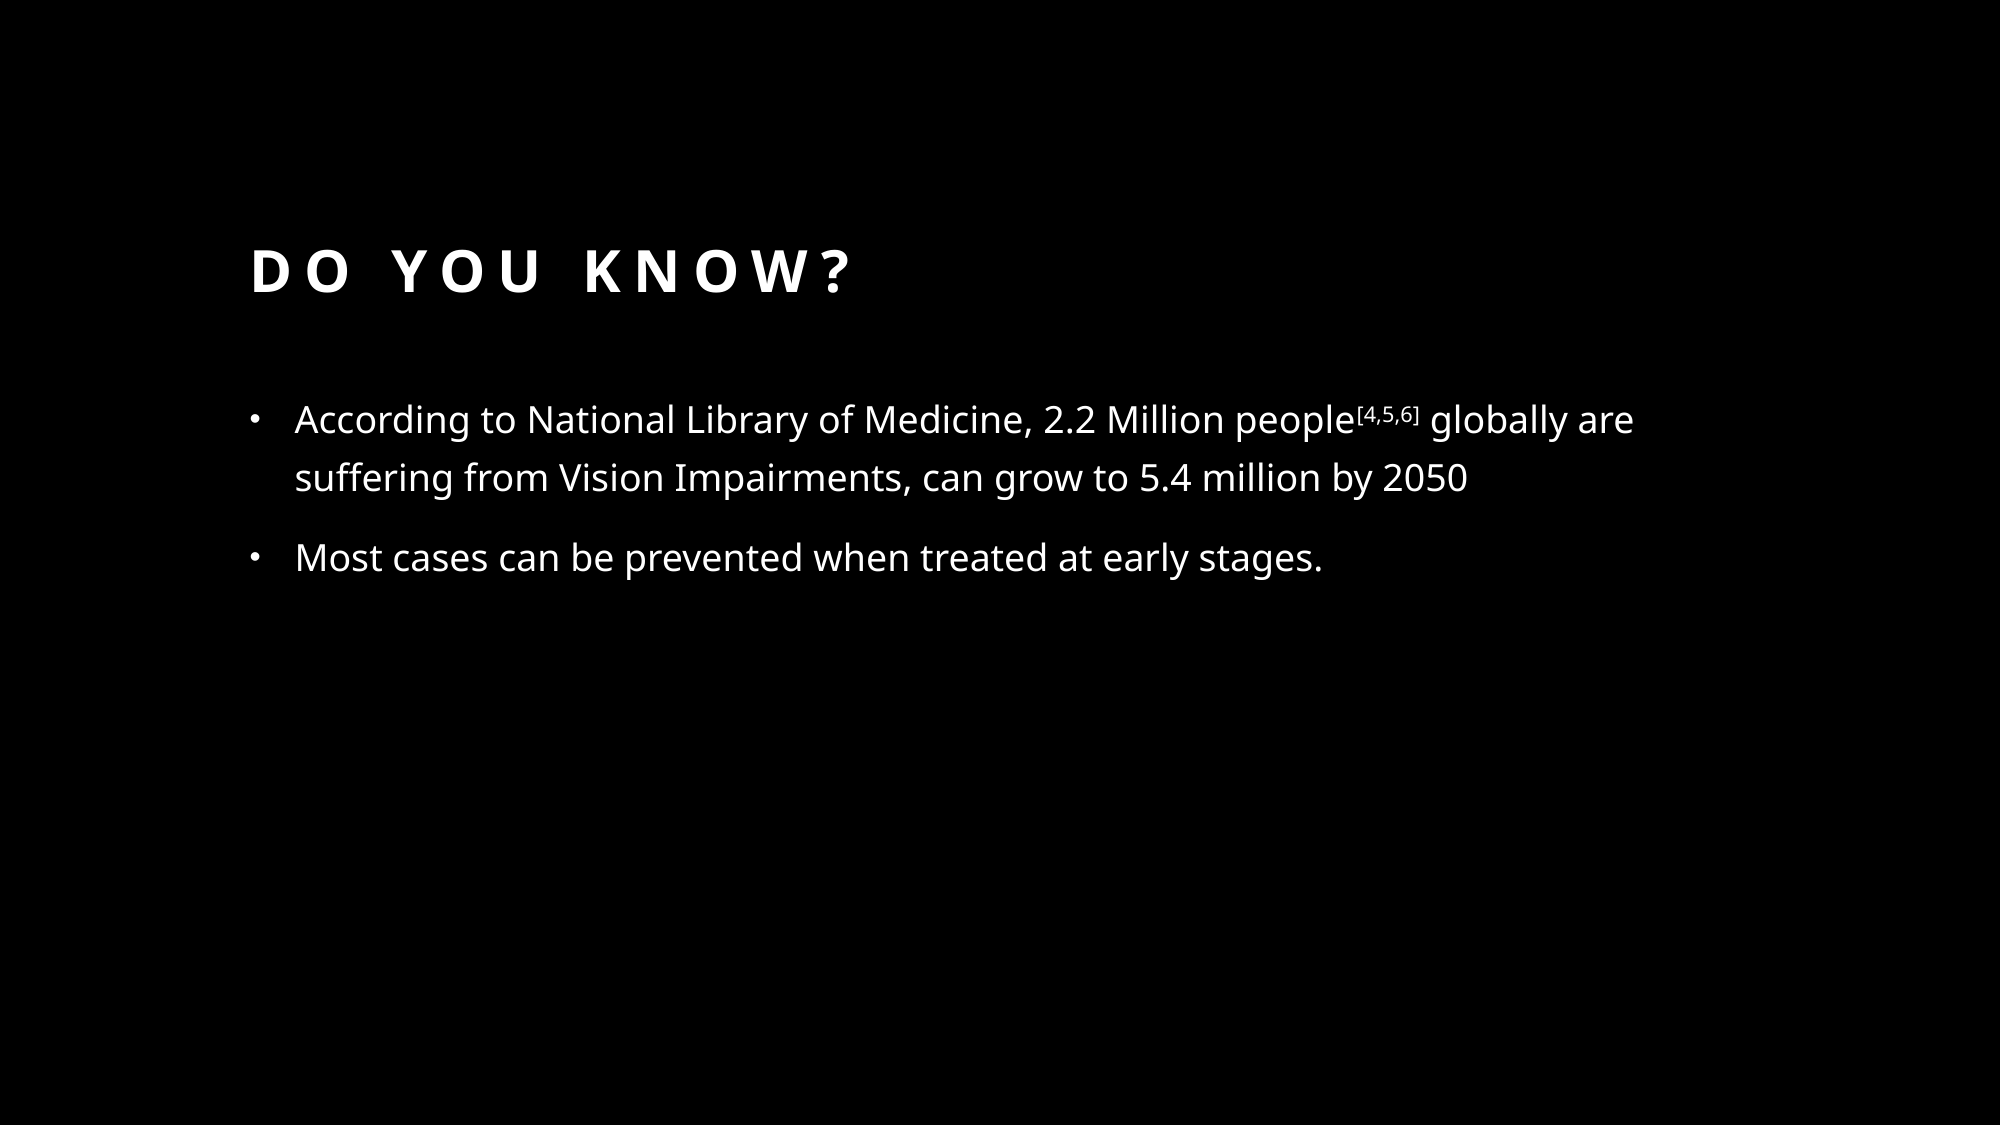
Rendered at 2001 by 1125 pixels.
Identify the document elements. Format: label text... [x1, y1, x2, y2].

list According to National Library of Medicine, 2.2 Million people[4,5,6] globally are suffering from Vision Impairments, can grow to 5.4 million by 2050 Most cases can be prevented when treated at early stages. [234, 375, 1750, 721]
title Do you know? [234, 171, 1750, 313]
